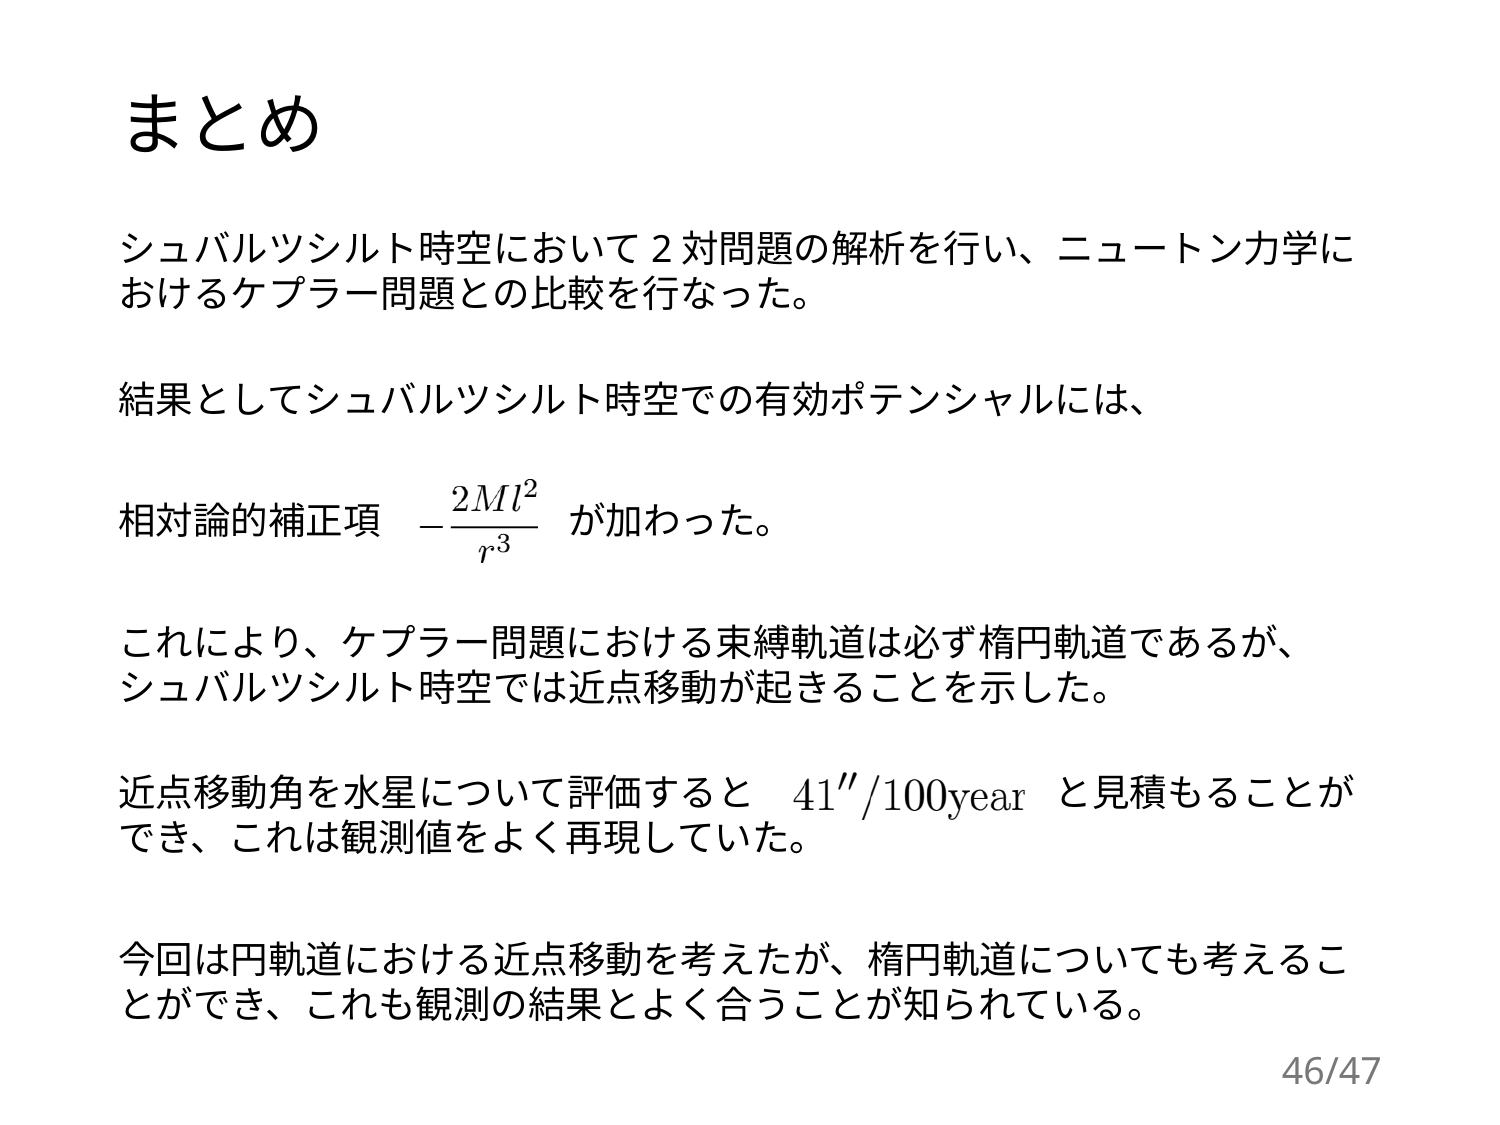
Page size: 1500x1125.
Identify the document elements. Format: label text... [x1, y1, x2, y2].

picture [792, 771, 1026, 821]
slide_number 46/47 [1059, 1042, 1397, 1103]
list シュバルツシルト時空において2対問題の解析を行い、ニュートン力学におけるケプラー問題との比較を行なった。 結果としてシュバルツシルト時空での有効ポテンシャルには、 相対論的補正項 が加わった。 これにより、ケプラー問題における束縛軌道は必ず楕円軌道であるが、シュバルツシルト時空では近点移動が起きることを示した。 近点移動角を水星について評価すると と見積もることができ、これは観測値をよく再現していた。 今回は円軌道における近点移動を考えたが、楕円軌道についても考えることができ、これも観測の結果とよく合うことが知られている。 [103, 217, 1397, 1066]
title まとめ [103, 59, 1397, 195]
picture [418, 478, 539, 563]
